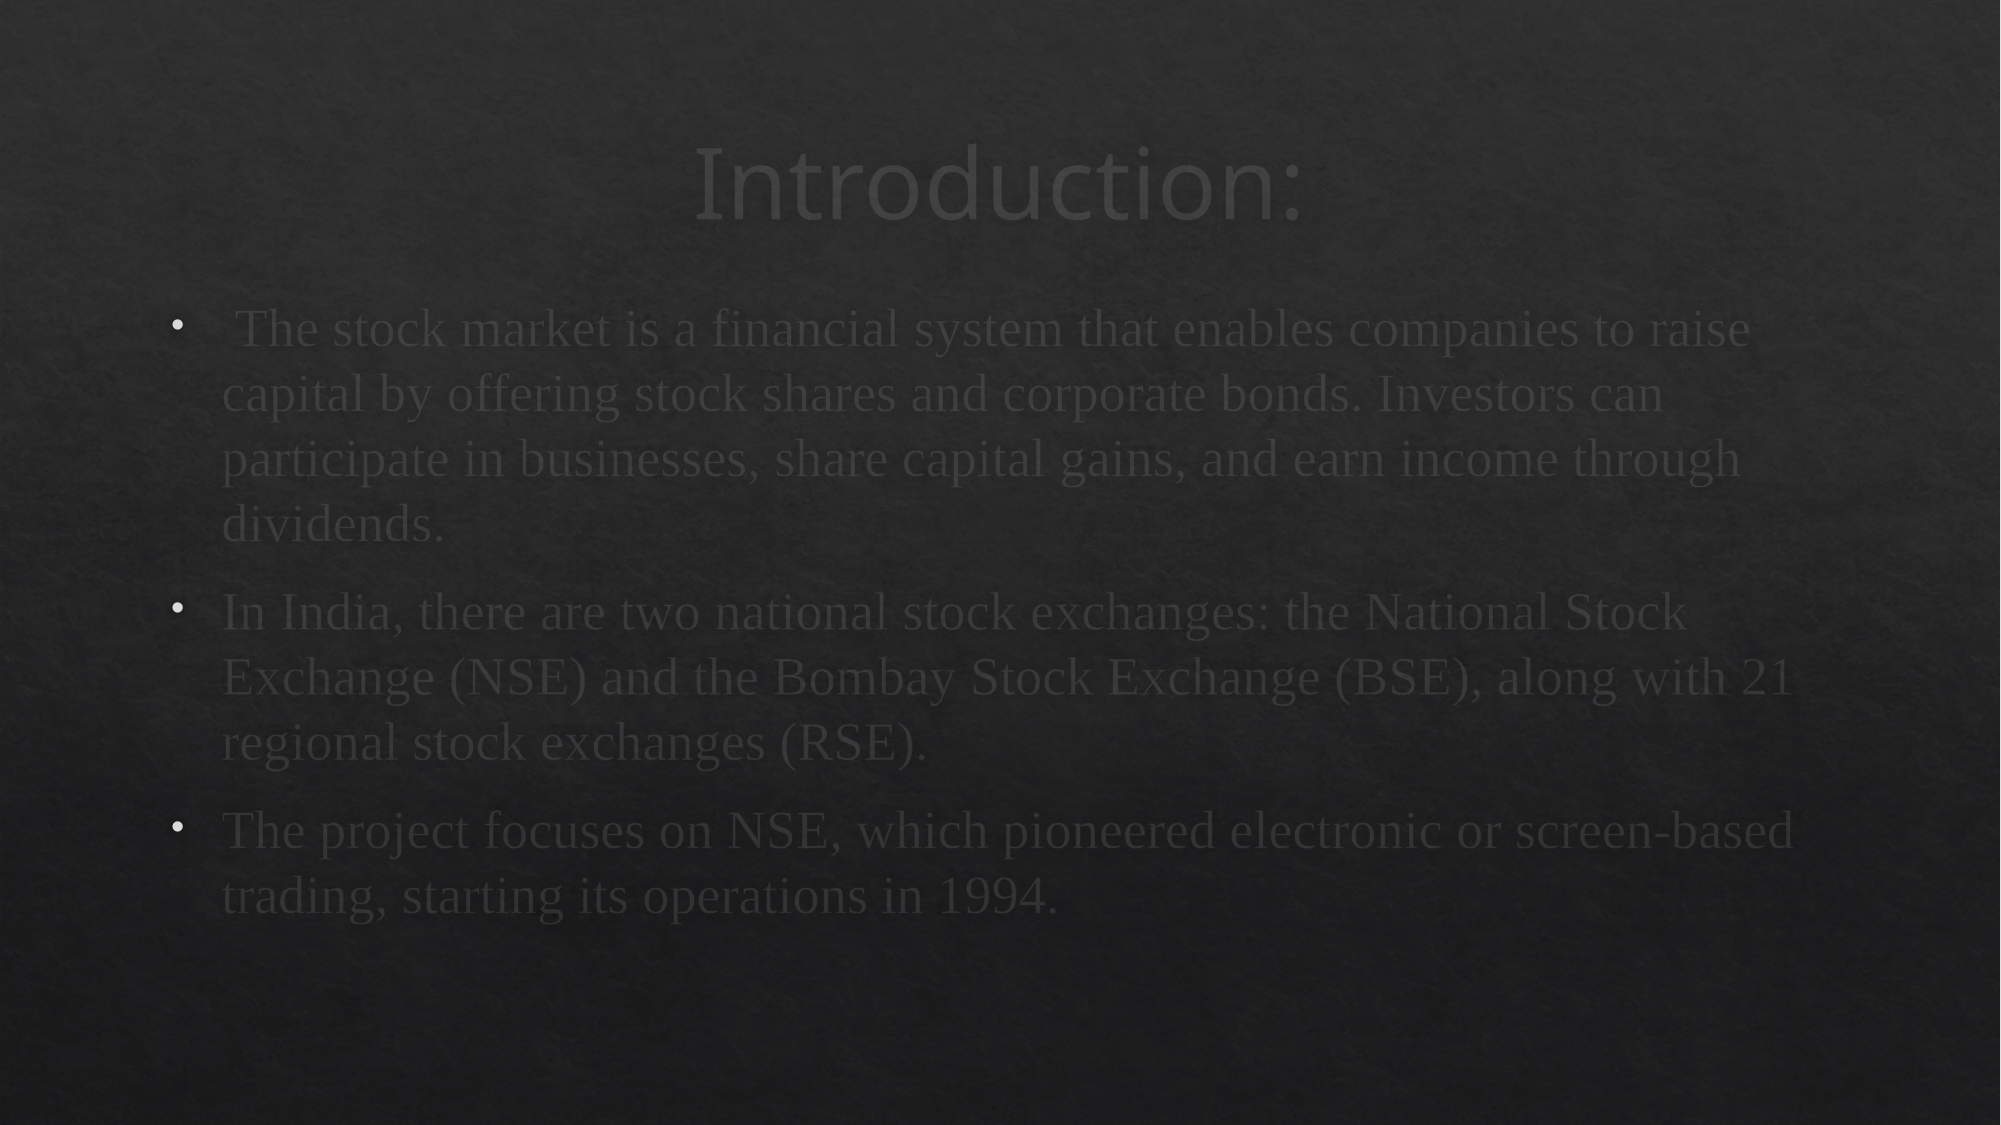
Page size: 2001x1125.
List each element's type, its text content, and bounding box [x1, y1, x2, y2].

title Introduction: [149, 99, 1849, 260]
list The stock market is a financial system that enables companies to raise capital by offering stock shares and corporate bonds. Investors can participate in businesses, share capital gains, and earn income through dividends. In India, there are two national stock exchanges: the National Stock Exchange (NSE) and the Bombay Stock Exchange (BSE), along with 21 regional stock exchanges (RSE). The project focuses on NSE, which pioneered electronic or screen-based trading, starting its operations in 1994. [149, 284, 1849, 950]
